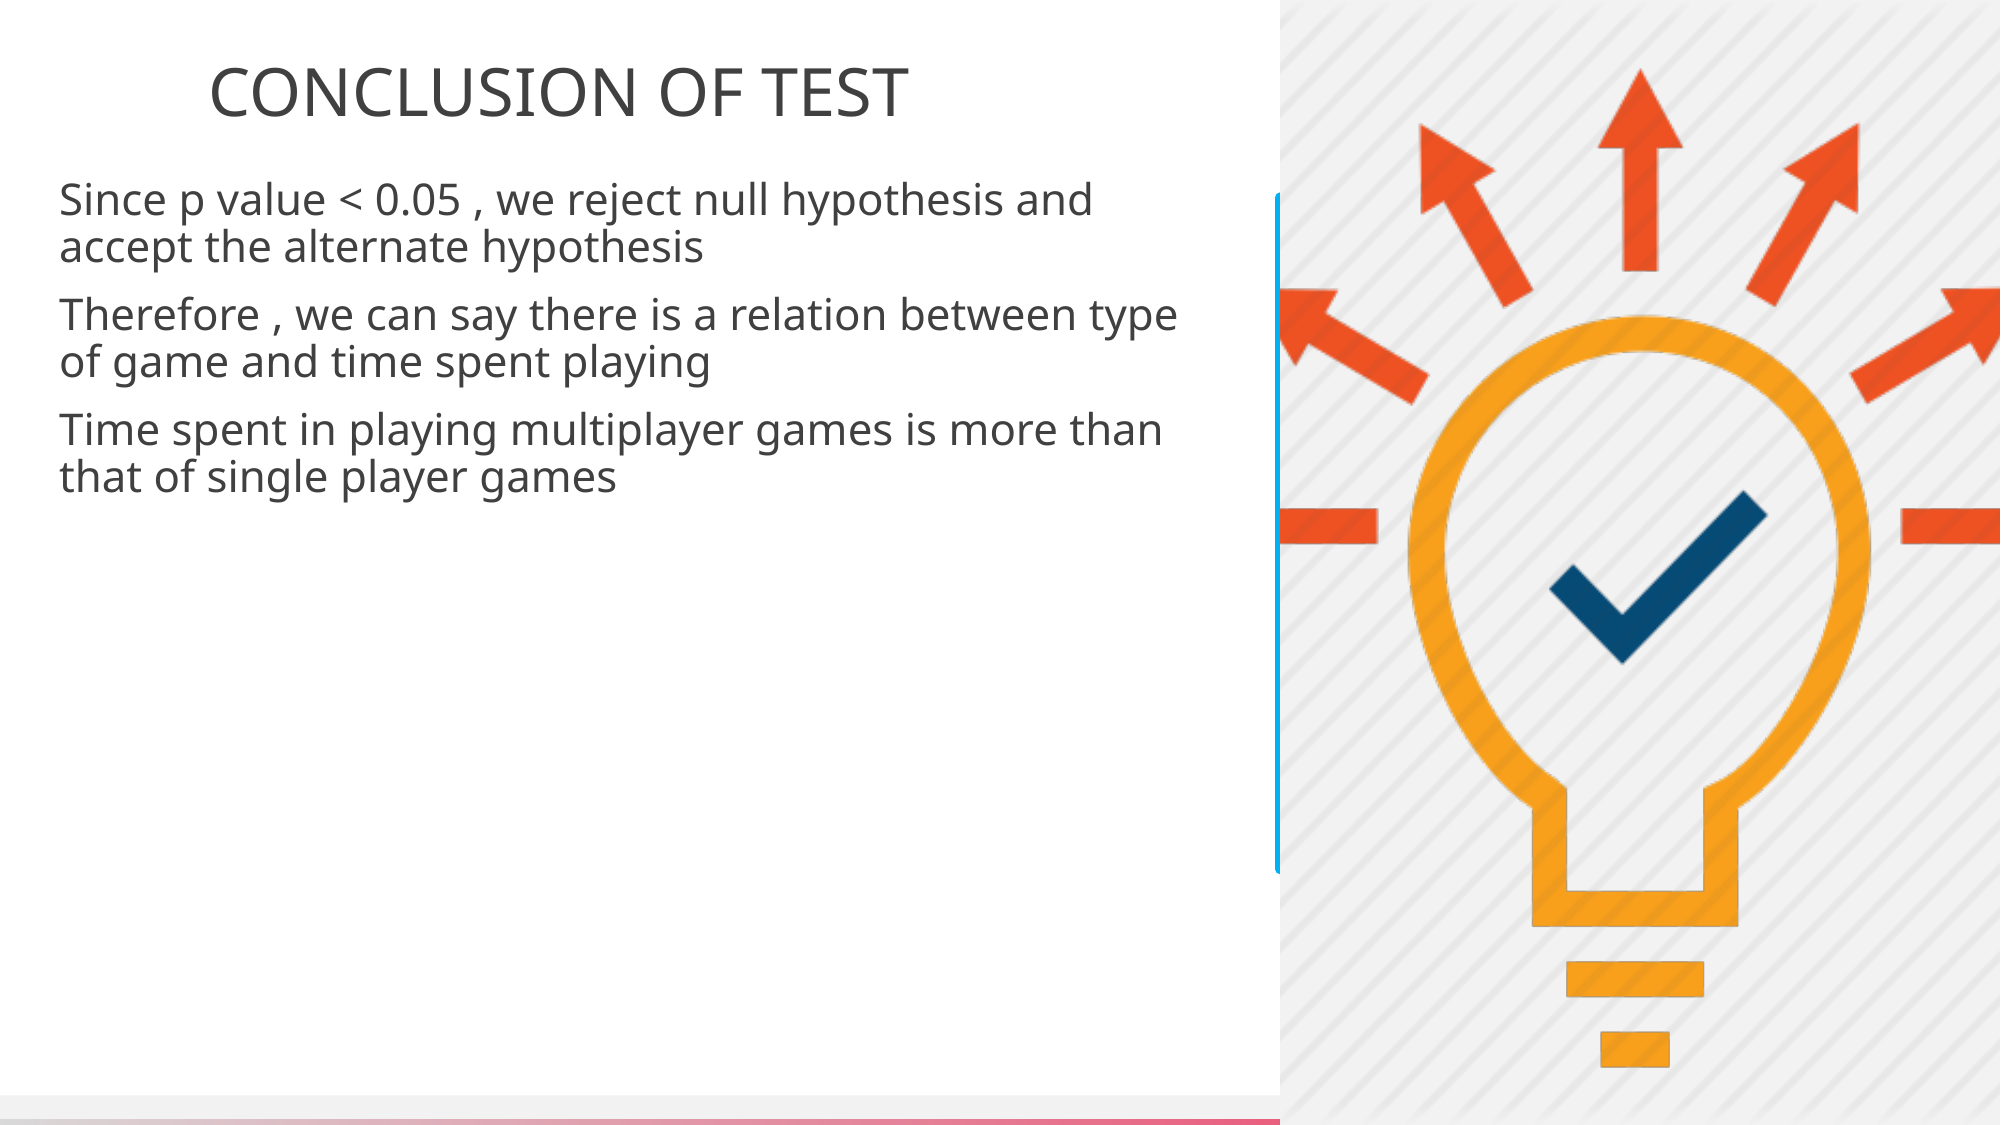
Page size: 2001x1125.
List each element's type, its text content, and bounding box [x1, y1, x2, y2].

picture [1280, 0, 2000, 1125]
list Since p value < 0.05 , we reject null hypothesis and accept the alternate hypothesis Therefore , we can say there is a relation between type of game and time spent playing Time spent in playing multiplayer games is more than that of single player games [59, 177, 1207, 538]
title CONCLUSION OF TEST [59, 59, 1207, 148]
